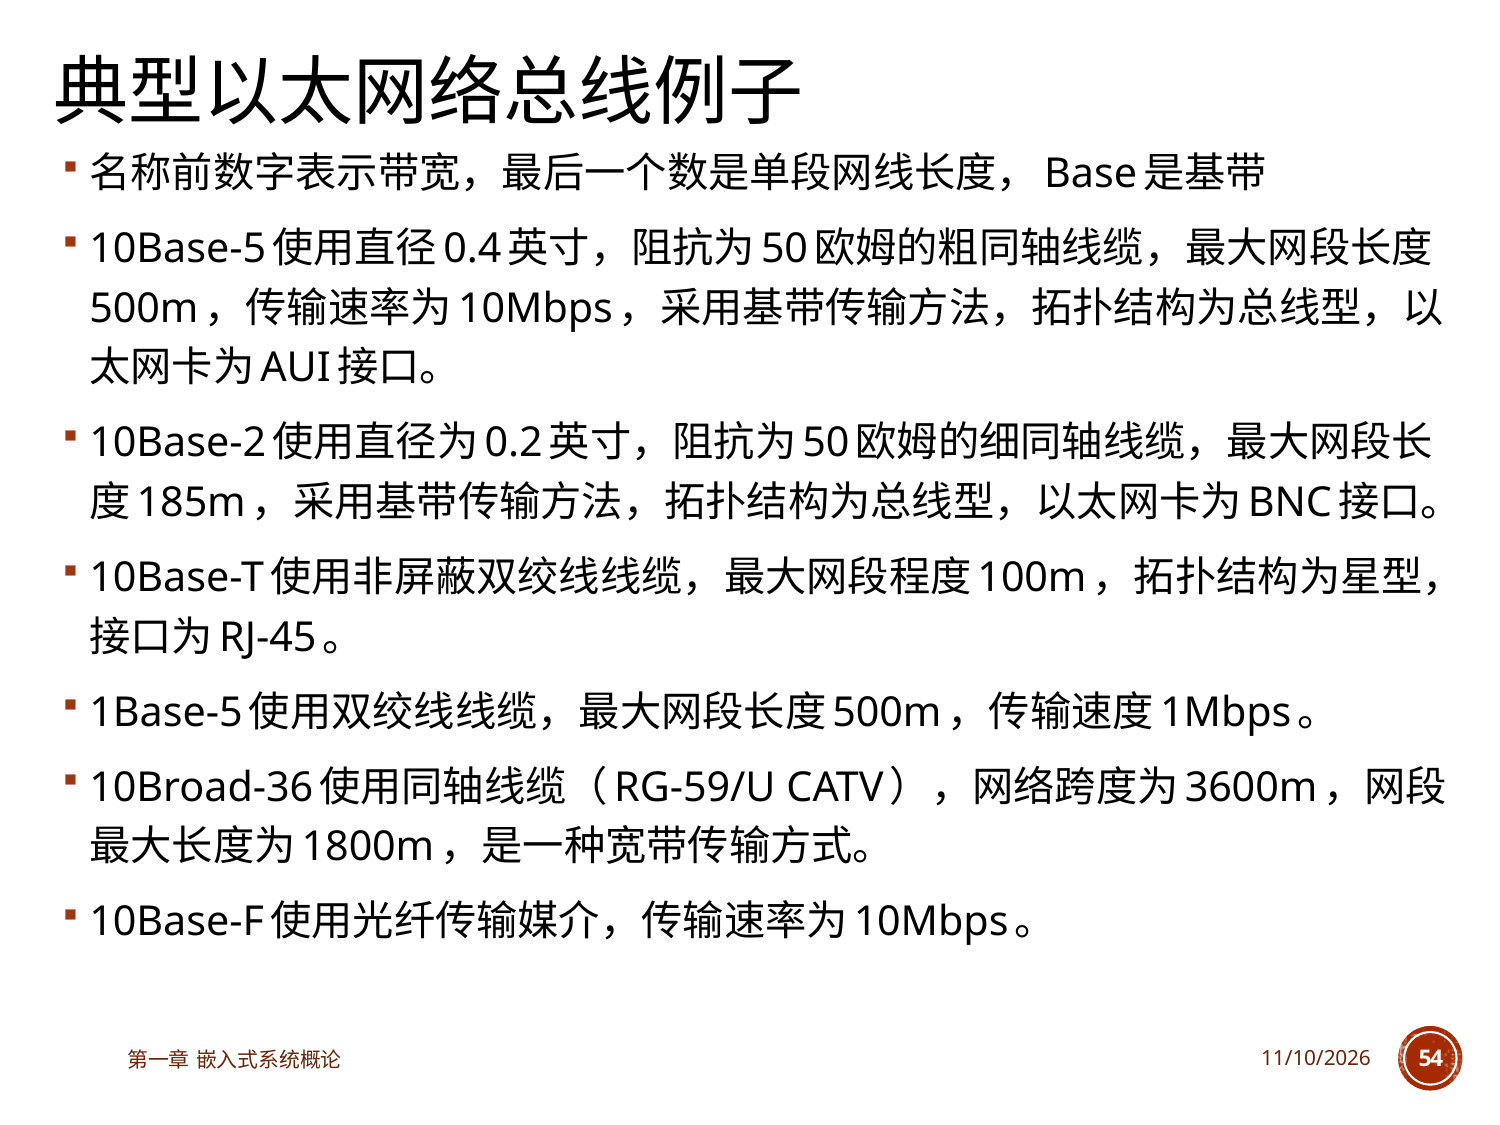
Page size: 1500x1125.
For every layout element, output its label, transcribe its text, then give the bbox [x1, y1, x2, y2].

footer 第一章 嵌入式系统概论 [112, 1028, 891, 1089]
list 名称前数字表示带宽，最后一个数是单段网线长度，Base是基带 10Base-5使用直径0.4英寸，阻抗为50欧姆的粗同轴线缆，最大网段长度500m，传输速率为10Mbps，采用基带传输方法，拓扑结构为总线型，以太网卡为AUI接口。 10Base-2使用直径为0.2英寸，阻抗为50欧姆的细同轴线缆，最大网段长度185m，采用基带传输方法，拓扑结构为总线型，以太网卡为BNC接口。 10Base-T使用非屏蔽双绞线线缆，最大网段程度100m，拓扑结构为星型，接口为RJ-45。 1Base-5使用双绞线线缆，最大网段长度500m，传输速度1Mbps。 10Broad-36使用同轴线缆（RG-59/U CATV），网络跨度为3600m，网段最大长度为1800m，是一种宽带传输方式。 10Base-F使用光纤传输媒介，传输速率为10Mbps。 [47, 129, 1471, 1013]
slide_number 54 [1391, 1028, 1471, 1089]
title 典型以太网络总线例子 [38, 24, 1462, 165]
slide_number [982, 1028, 1386, 1089]
